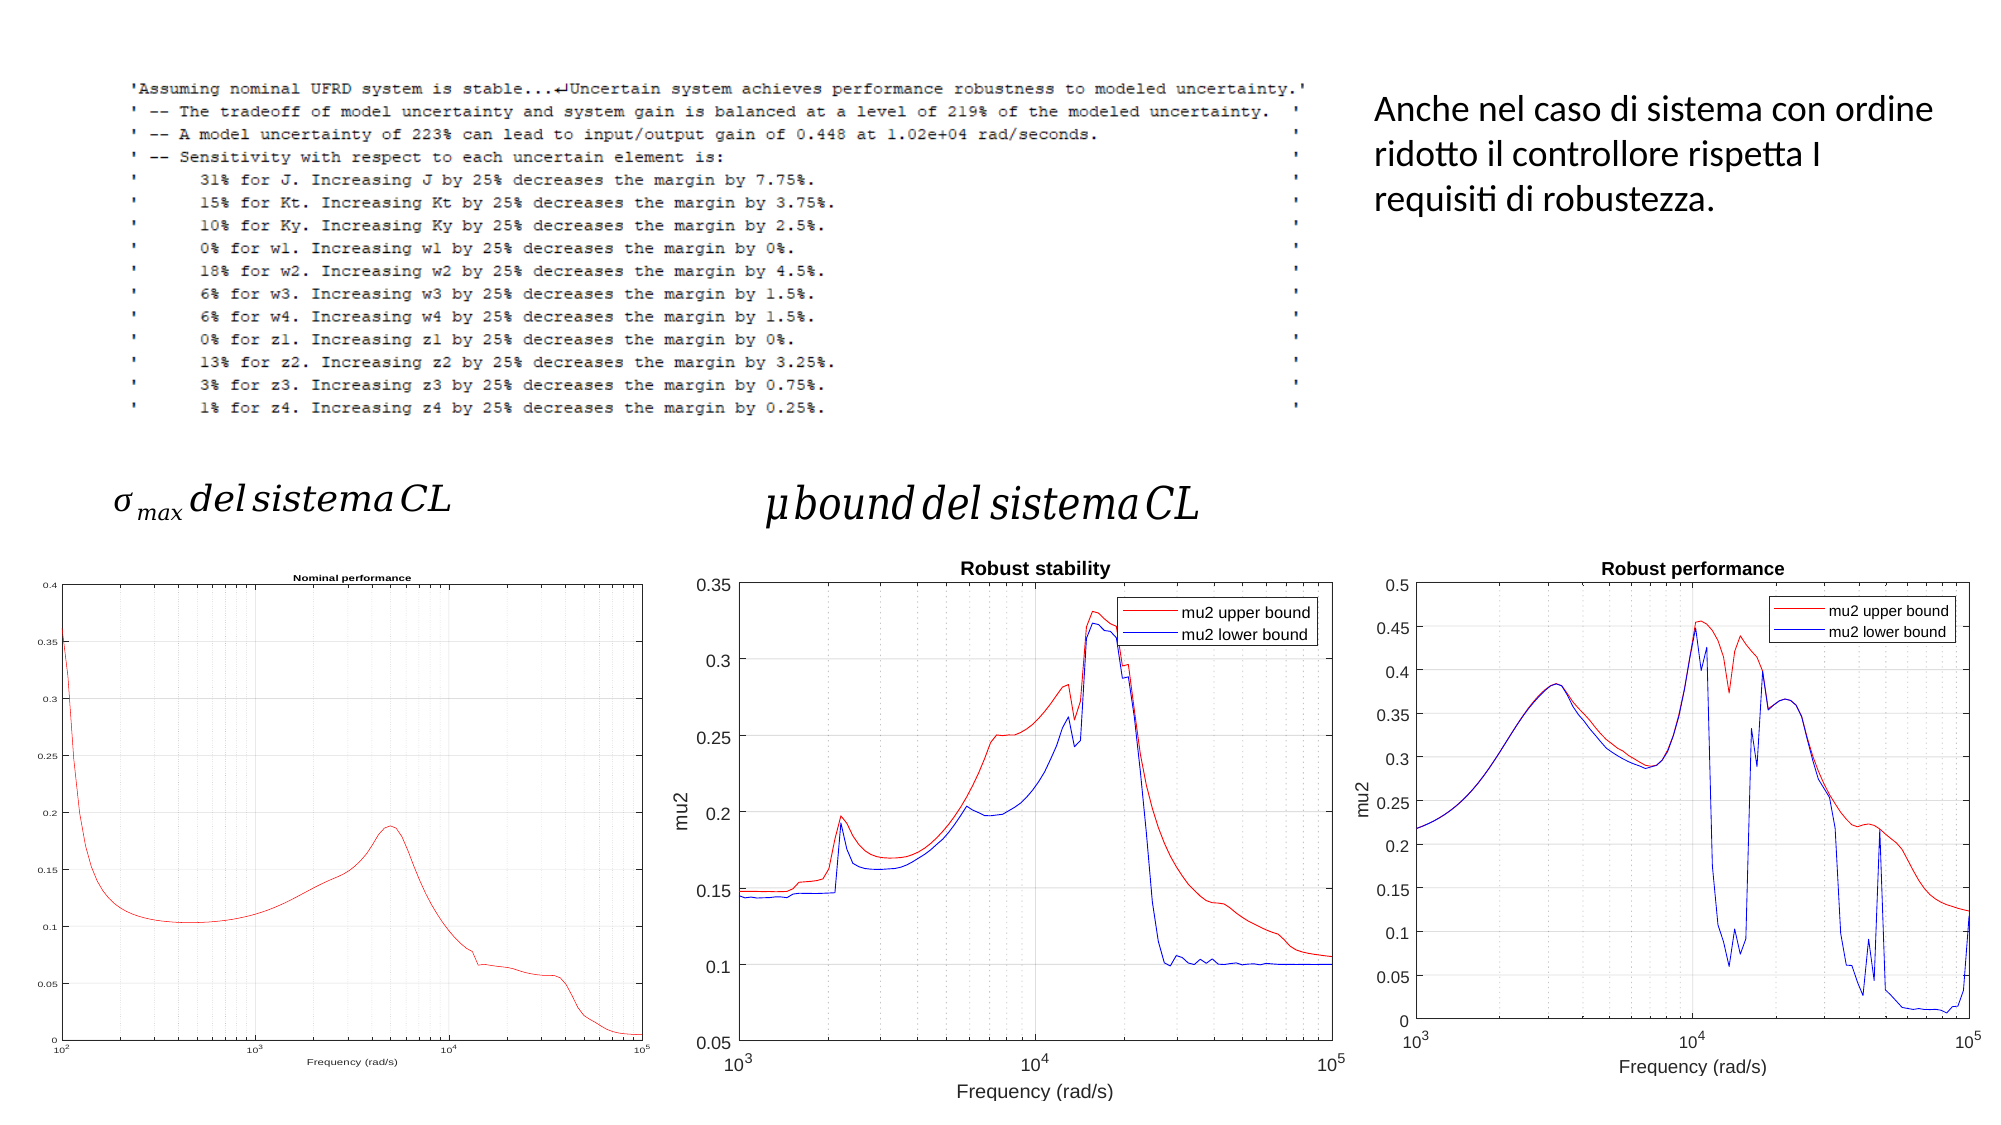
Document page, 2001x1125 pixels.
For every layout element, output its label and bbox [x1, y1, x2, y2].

picture [0, 541, 2000, 1101]
picture [124, 76, 1324, 428]
